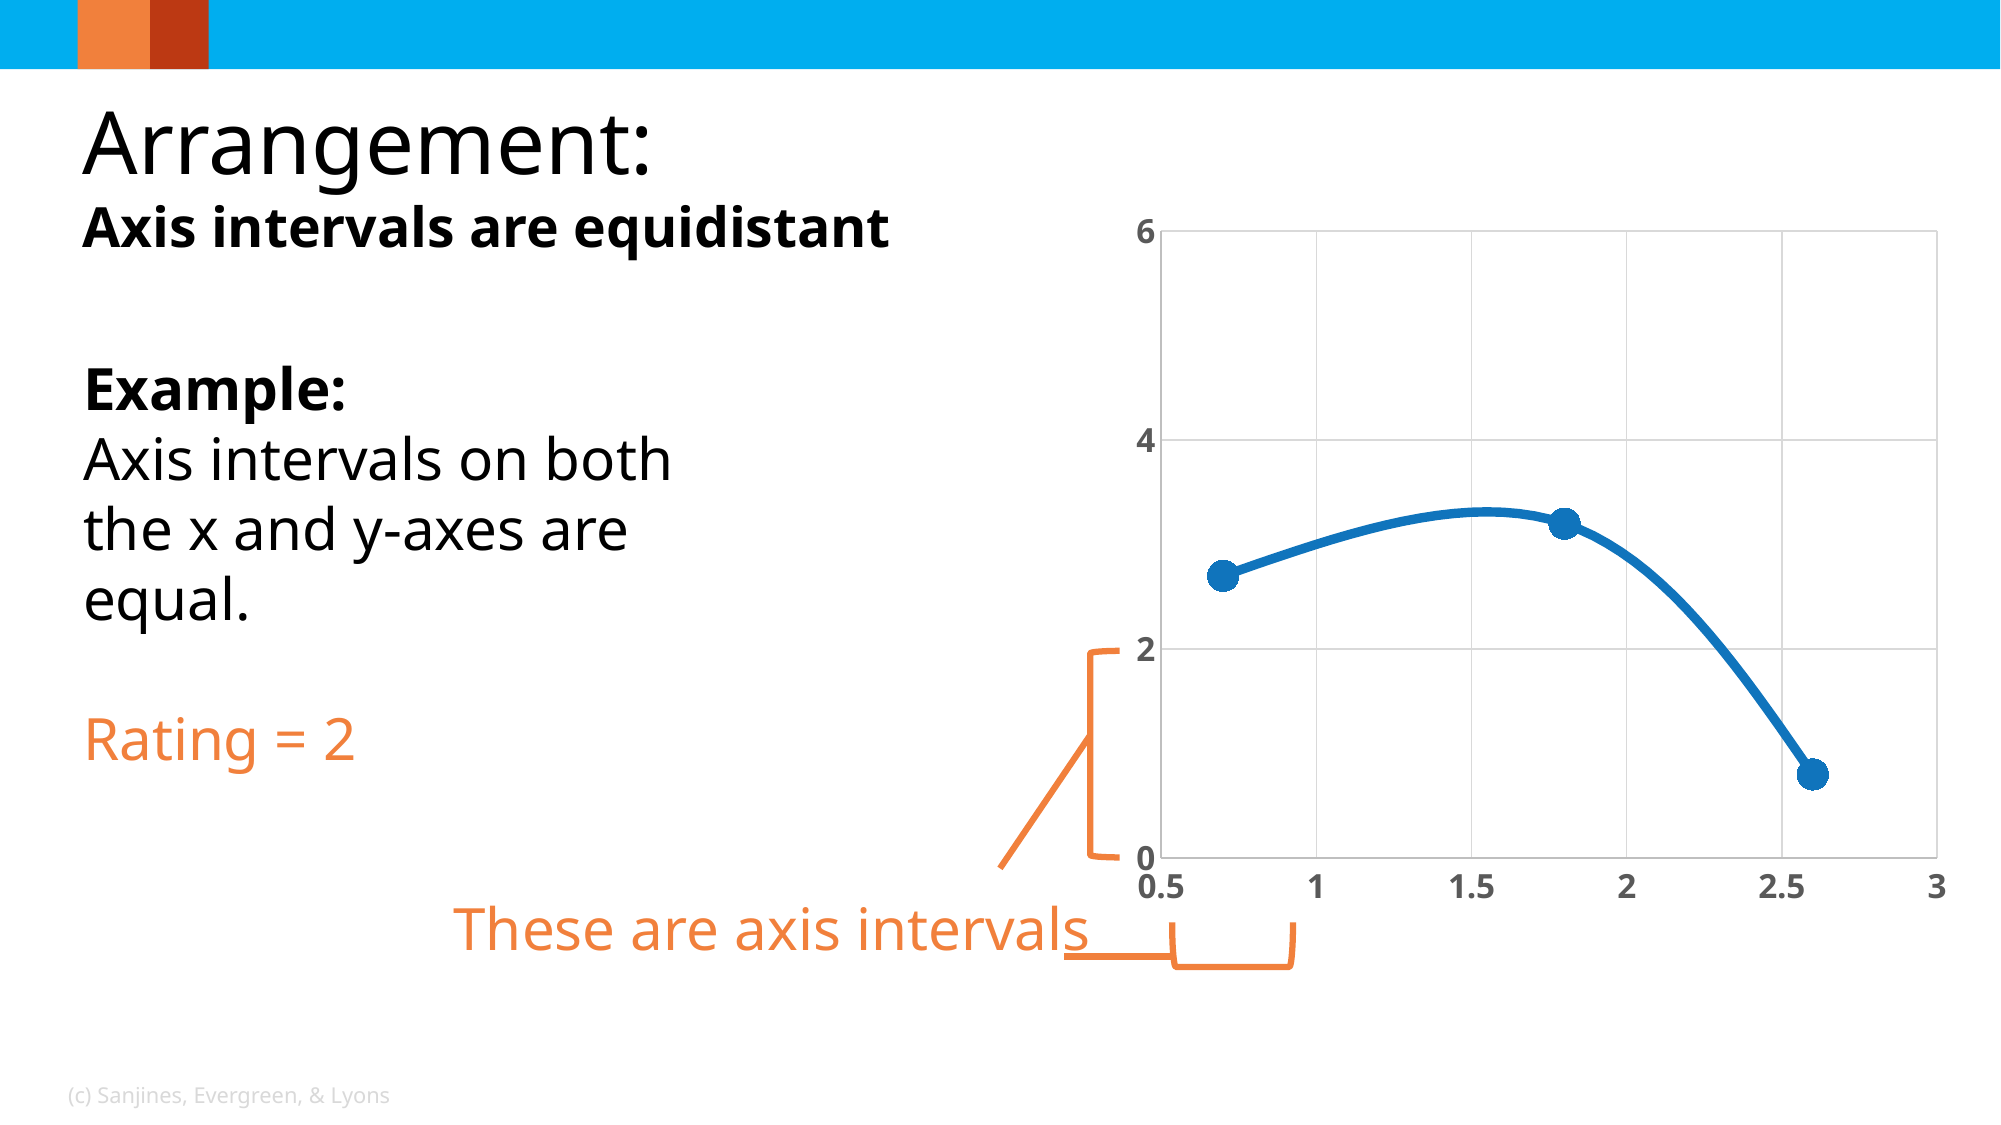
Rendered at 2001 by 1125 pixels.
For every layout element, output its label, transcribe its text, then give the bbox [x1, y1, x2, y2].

text_box [1089, 650, 1114, 859]
text_box Example: Axis intervals on both the x and y-axes are equal. Rating = 2 [68, 345, 702, 780]
text_box These are axis intervals [435, 884, 1105, 970]
text_box [1171, 931, 1294, 968]
slide_number (c) Sanjines, Evergreen, & Lyons [53, 1065, 520, 1125]
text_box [999, 734, 1091, 869]
chart [1119, 194, 1964, 923]
text_box Arrangement: Axis intervals are equidistant [82, 78, 1960, 267]
